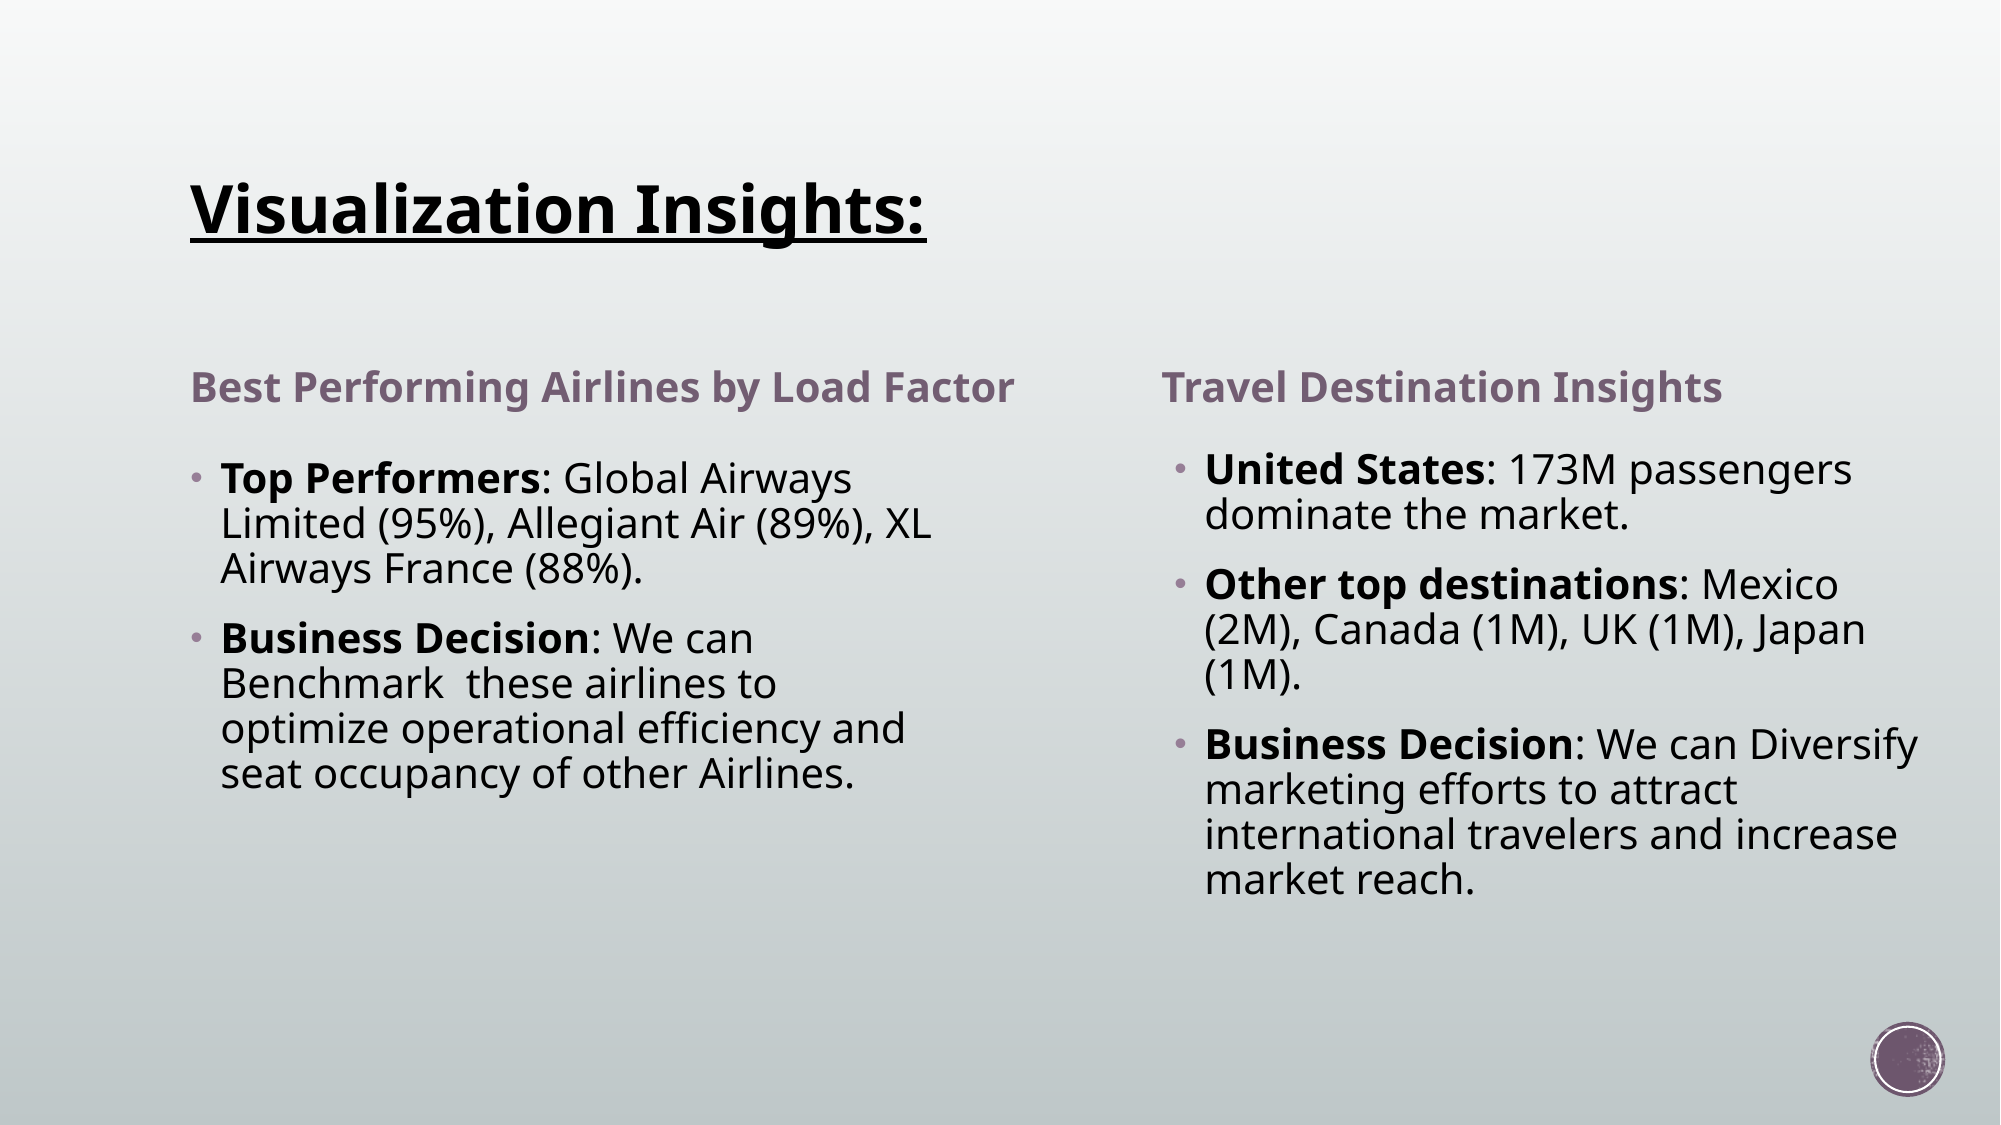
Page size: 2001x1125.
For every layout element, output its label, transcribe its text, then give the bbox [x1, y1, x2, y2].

list United States: 173M passengers dominate the market. Other top destinations: Mexico (2M), Canada (1M), UK (1M), Japan (1M). Business Decision: We can Diversify marketing efforts to attract international travelers and increase market reach. [1159, 441, 1940, 981]
list Top Performers: Global Airways Limited (95%), Allegiant Air (89%), XL Airways France (88%). Business Decision: We can Benchmark these airlines to optimize operational efficiency and seat occupancy of other Airlines. [175, 450, 956, 990]
list Best Performing Airlines by Load Factor [174, 336, 1044, 441]
list Travel Destination Insights [1146, 336, 1927, 441]
title Visualization Insights: [175, 79, 1826, 344]
